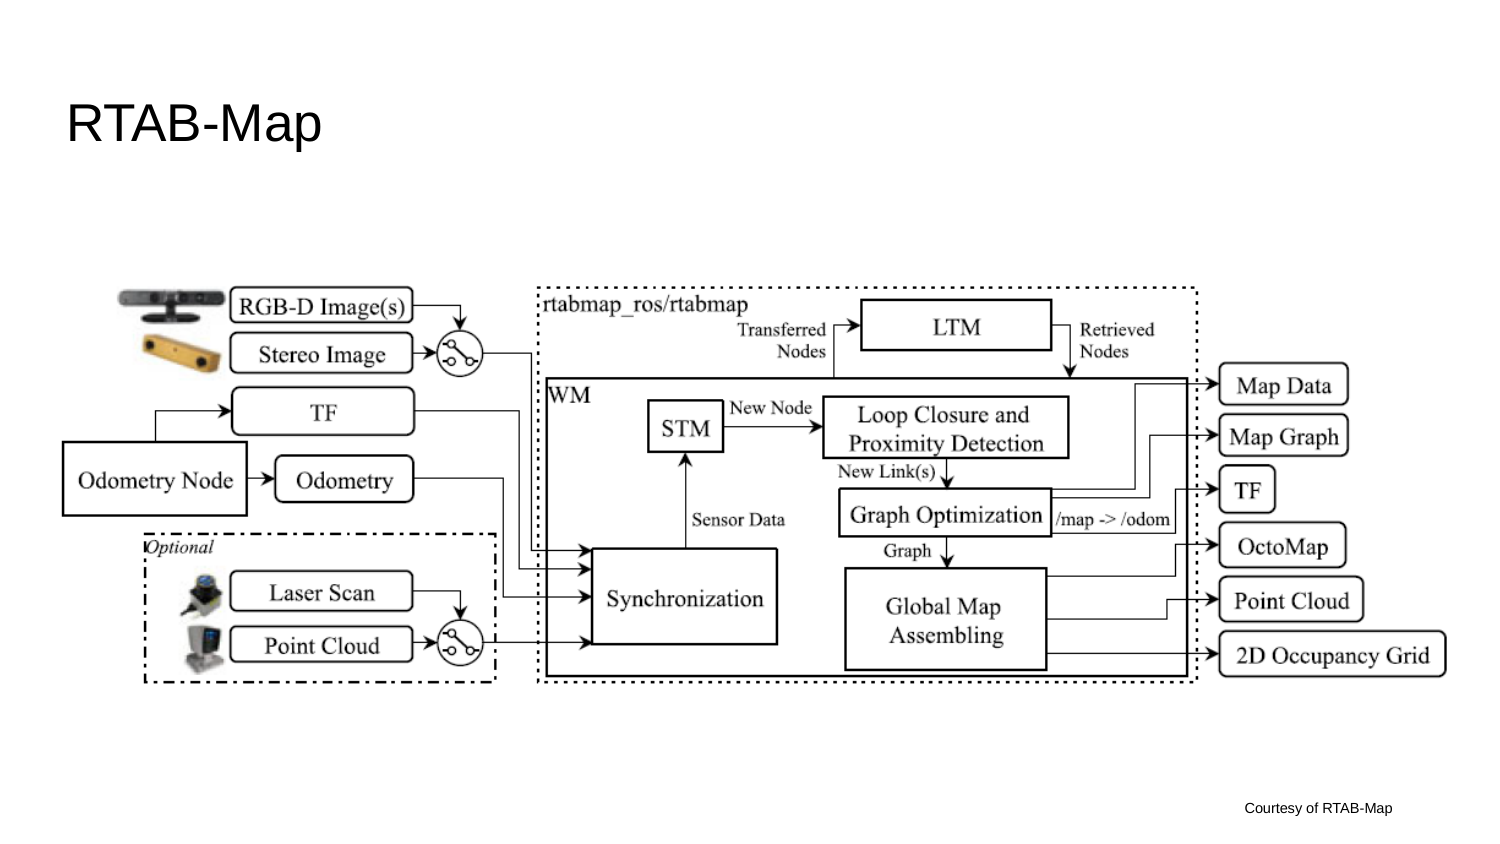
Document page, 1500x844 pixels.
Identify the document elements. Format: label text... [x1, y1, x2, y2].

picture [24, 262, 1476, 698]
title RTAB-Map [51, 72, 1449, 167]
text_box Courtesy of RTAB-Map [1229, 790, 1478, 826]
